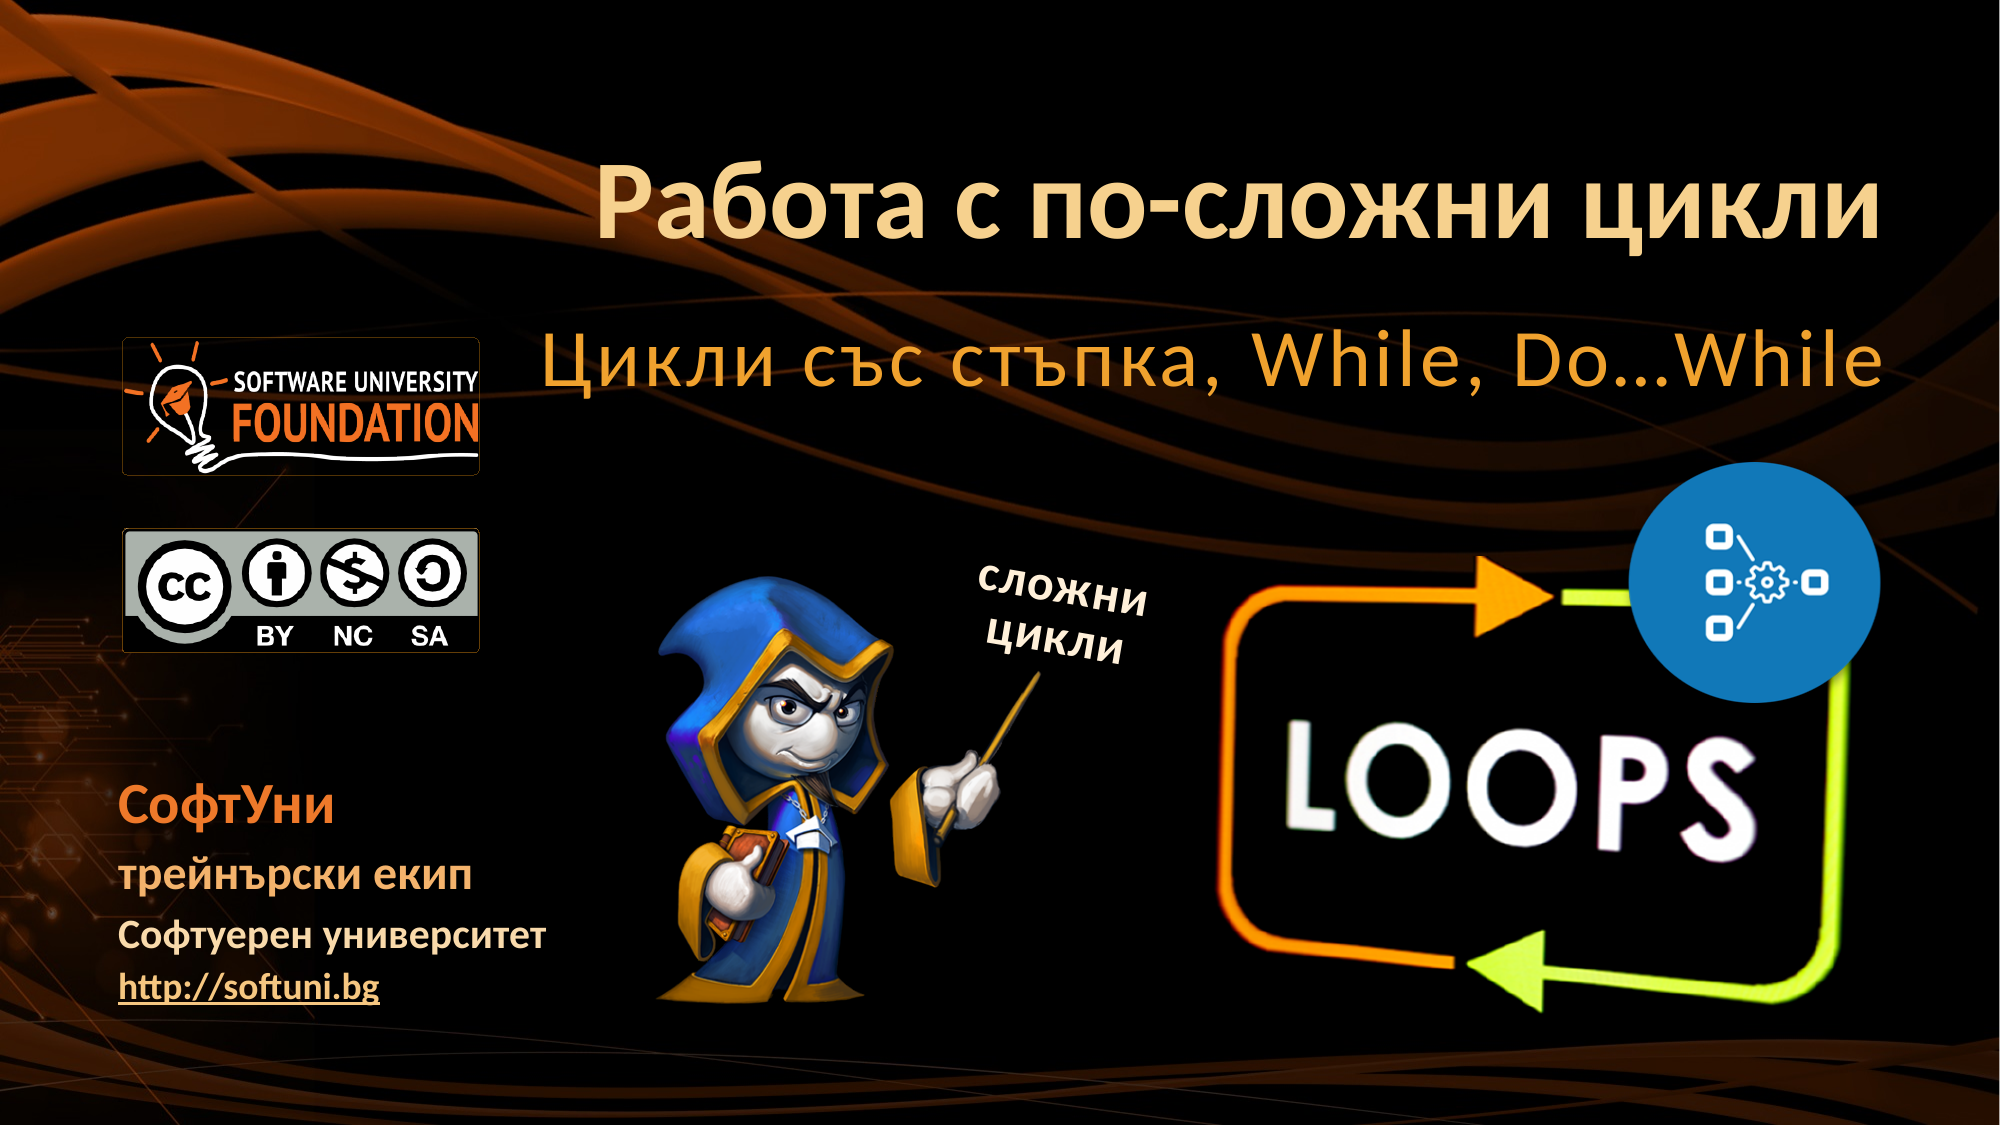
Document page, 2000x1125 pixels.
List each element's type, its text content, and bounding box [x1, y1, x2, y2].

title Работа с по-сложни цикли [537, 112, 1885, 293]
list http://softuni.bg [112, 954, 636, 1013]
list трейнърски екип [112, 832, 636, 898]
text_box сложни цикли [964, 539, 1170, 688]
list СофтУни [112, 755, 636, 832]
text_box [1212, 462, 1884, 1019]
subtitle Цикли със стъпка, While, Do…While [537, 299, 1885, 416]
picture [0, 0, 2000, 1125]
list Софтуерен университет [112, 898, 636, 954]
